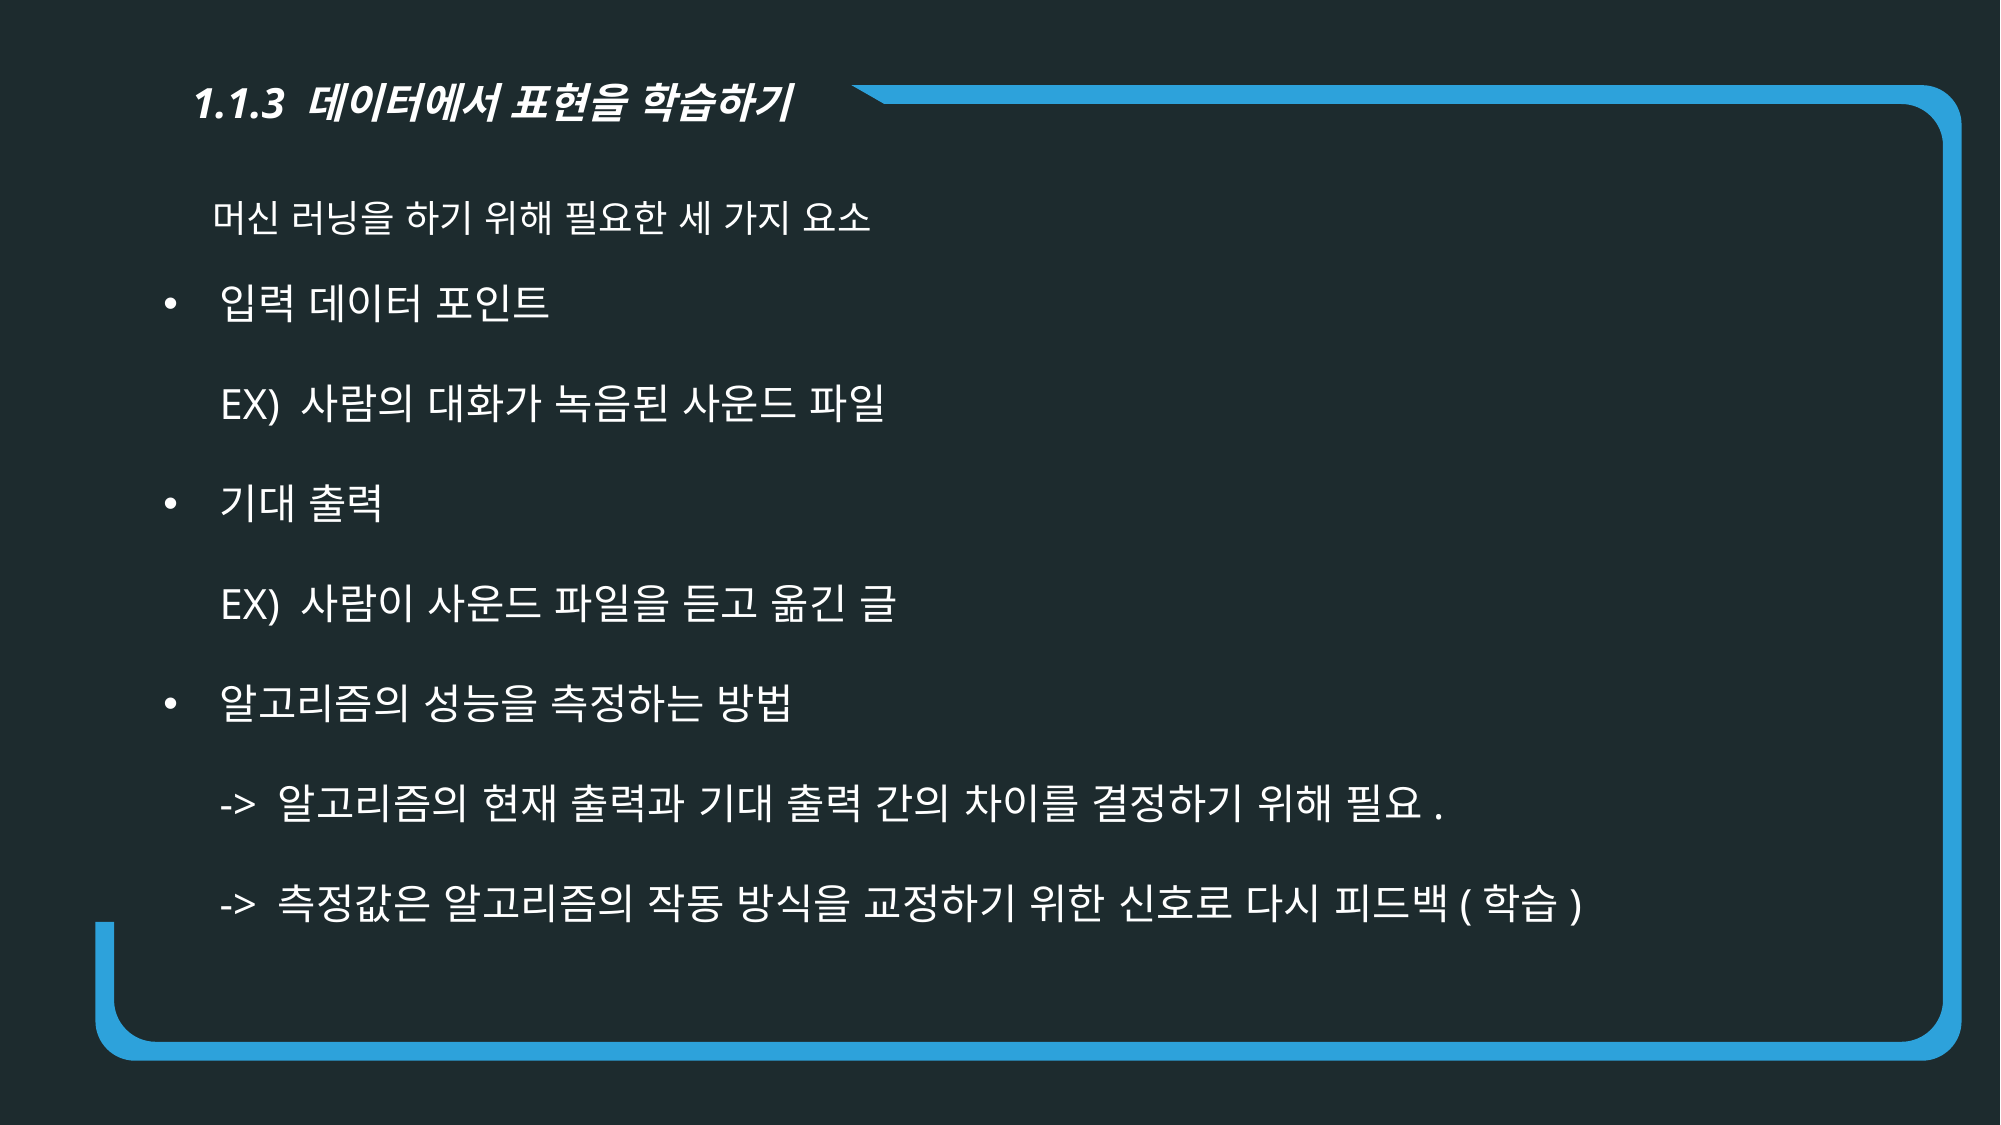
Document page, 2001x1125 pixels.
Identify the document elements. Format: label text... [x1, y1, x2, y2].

text_box [94, 84, 1963, 1062]
text_box 1.1.3 데이터에서 표현을 학습하기 [25, 44, 958, 135]
text_box 머신 러닝을 하기 위해 필요한 세 가지 요소 [197, 187, 887, 248]
text_box 입력 데이터 포인트 EX) 사람의 대화가 녹음된 사운드 파일 기대 출력 EX) 사람이 사운드 파일을 듣고 옮긴 글 알고리즘의 성능을 측정하는 방법 -> 알고리즘의 현재 출력과 기대 출력 간의 차이를 결정하기 위해 필요. -> 측정값은 알고리즘의 작동 방식을 교정하기 위한 신호로 다시 피드백(학습) [148, 270, 1806, 936]
